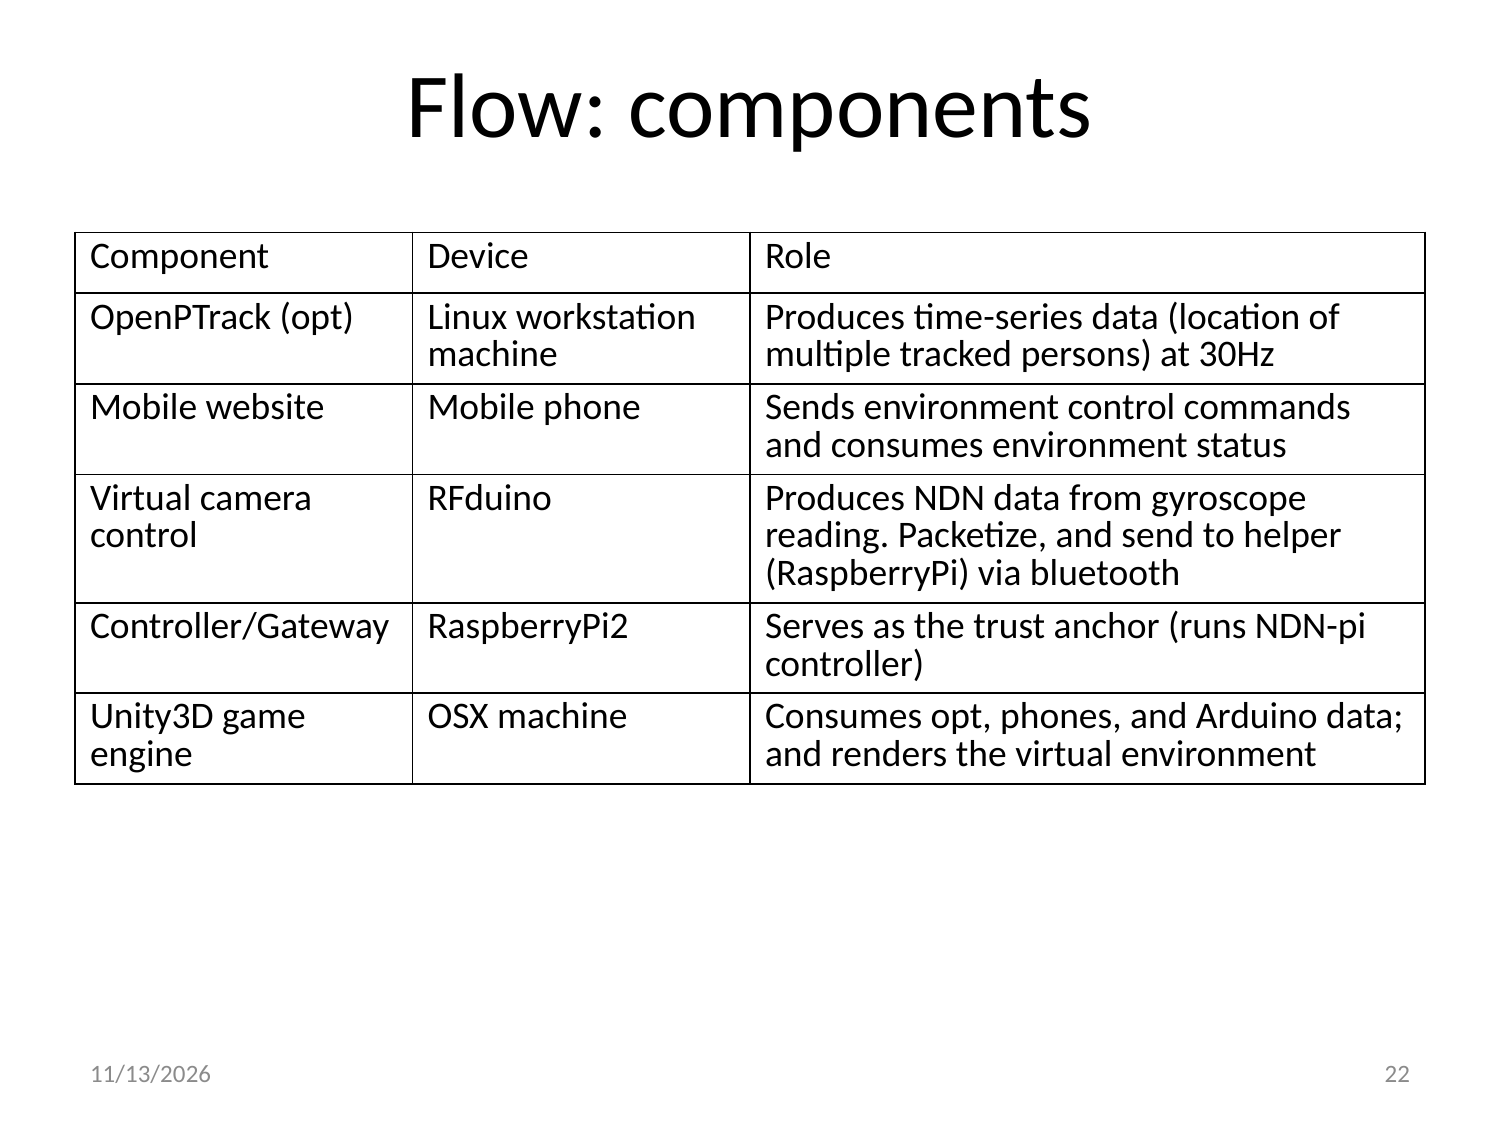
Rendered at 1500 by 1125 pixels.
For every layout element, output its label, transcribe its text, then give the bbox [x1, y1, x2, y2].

table_cell RFduino [413, 475, 749, 602]
table_cell Produces time-series data (location of multiple tracked persons) at 30Hz [751, 294, 1424, 383]
table_header Component [76, 233, 412, 292]
table_cell OpenPTrack (opt) [76, 294, 412, 383]
slide_number 22 [1074, 1077, 1425, 1103]
table_cell Sends environment control commands and consumes environment status [751, 385, 1424, 474]
table_cell Unity3D game engine [76, 694, 412, 783]
table_cell Mobile phone [413, 385, 749, 474]
table_cell OSX machine [413, 694, 749, 783]
table_cell Controller/Gateway [76, 604, 412, 692]
title Flow: components [75, 20, 1425, 180]
table_cell Consumes opt, phones, and Arduino data; and renders the virtual environment [751, 694, 1424, 783]
table_cell Virtual camera control [76, 475, 412, 602]
text_box [74, 877, 1449, 1077]
table_cell Serves as the trust anchor (runs NDN-pi controller) [751, 604, 1424, 692]
table_cell Linux workstation machine [413, 294, 749, 383]
table_cell RaspberryPi2 [413, 604, 749, 692]
table_header Role [751, 233, 1424, 292]
table_cell Mobile website [76, 385, 412, 474]
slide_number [75, 1077, 425, 1103]
table_header Device [413, 233, 749, 292]
table_cell Produces NDN data from gyroscope reading. Packetize, and send to helper (RaspberryPi) via bluetooth [751, 475, 1424, 602]
